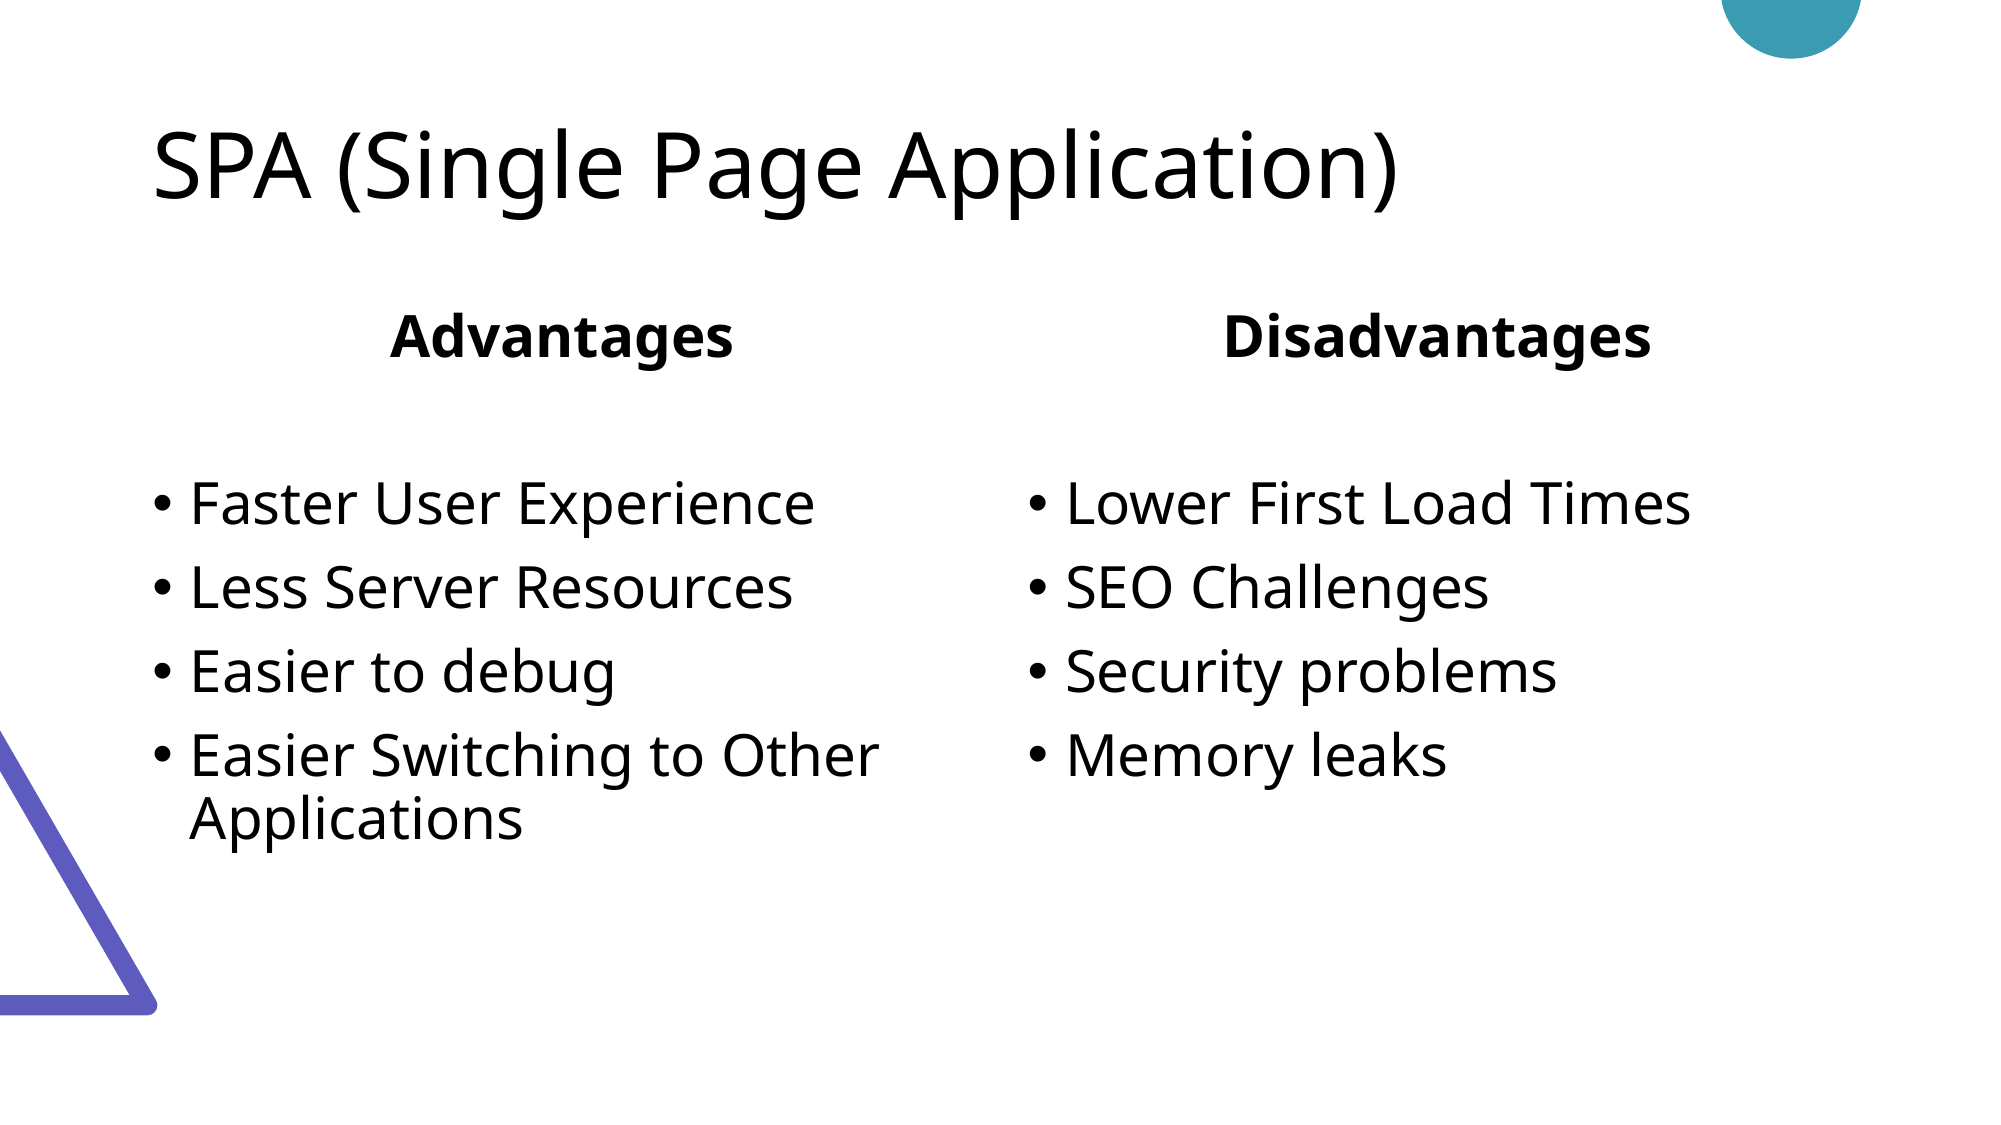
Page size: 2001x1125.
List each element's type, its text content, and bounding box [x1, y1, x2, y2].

list Advantages Faster User Experience Less Server Resources Easier to debug Easier Switching to Other Applications [137, 299, 988, 1014]
list Disadvantages Lower First Load Times SEO Challenges Security problems Memory leaks [1012, 299, 1863, 1014]
title SPA (Single Page Application) [137, 59, 1863, 278]
